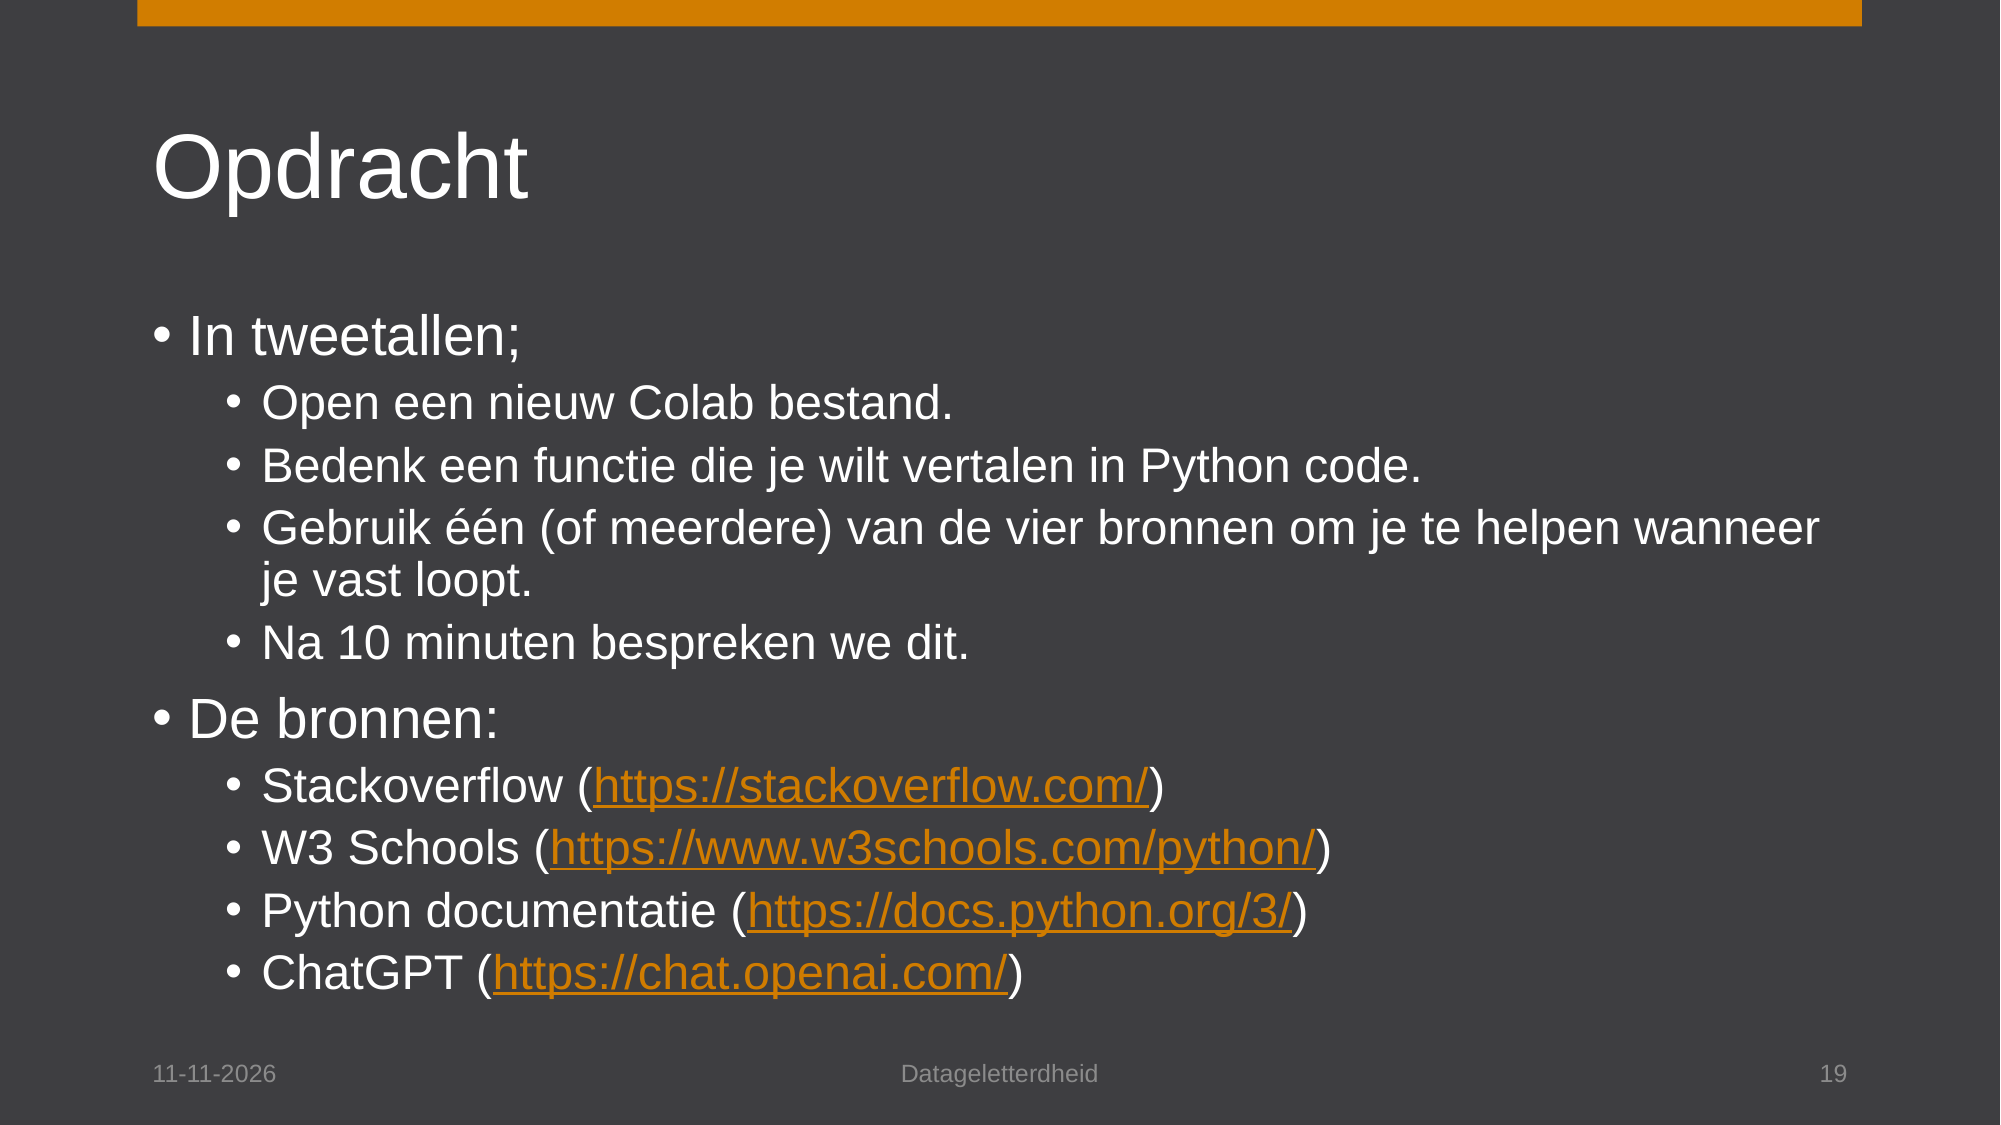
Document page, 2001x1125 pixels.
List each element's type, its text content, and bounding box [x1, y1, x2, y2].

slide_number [137, 1042, 588, 1103]
footer Datageletterdheid [662, 1042, 1338, 1103]
list In tweetallen; Open een nieuw Colab bestand. Bedenk een functie die je wilt vertalen in Python code. Gebruik één (of meerdere) van de vier bronnen om je te helpen wanneer je vast loopt. Na 10 minuten bespreken we dit. De bronnen: Stackoverflow (https://stackoverflow.com/) W3 Schools (https://www.w3schools.com/python/) Python documentatie (https://docs.python.org/3/) ChatGPT (https://chat.openai.com/) [137, 299, 1863, 1014]
title Opdracht [137, 59, 1863, 278]
slide_number 19 [1412, 1042, 1863, 1103]
